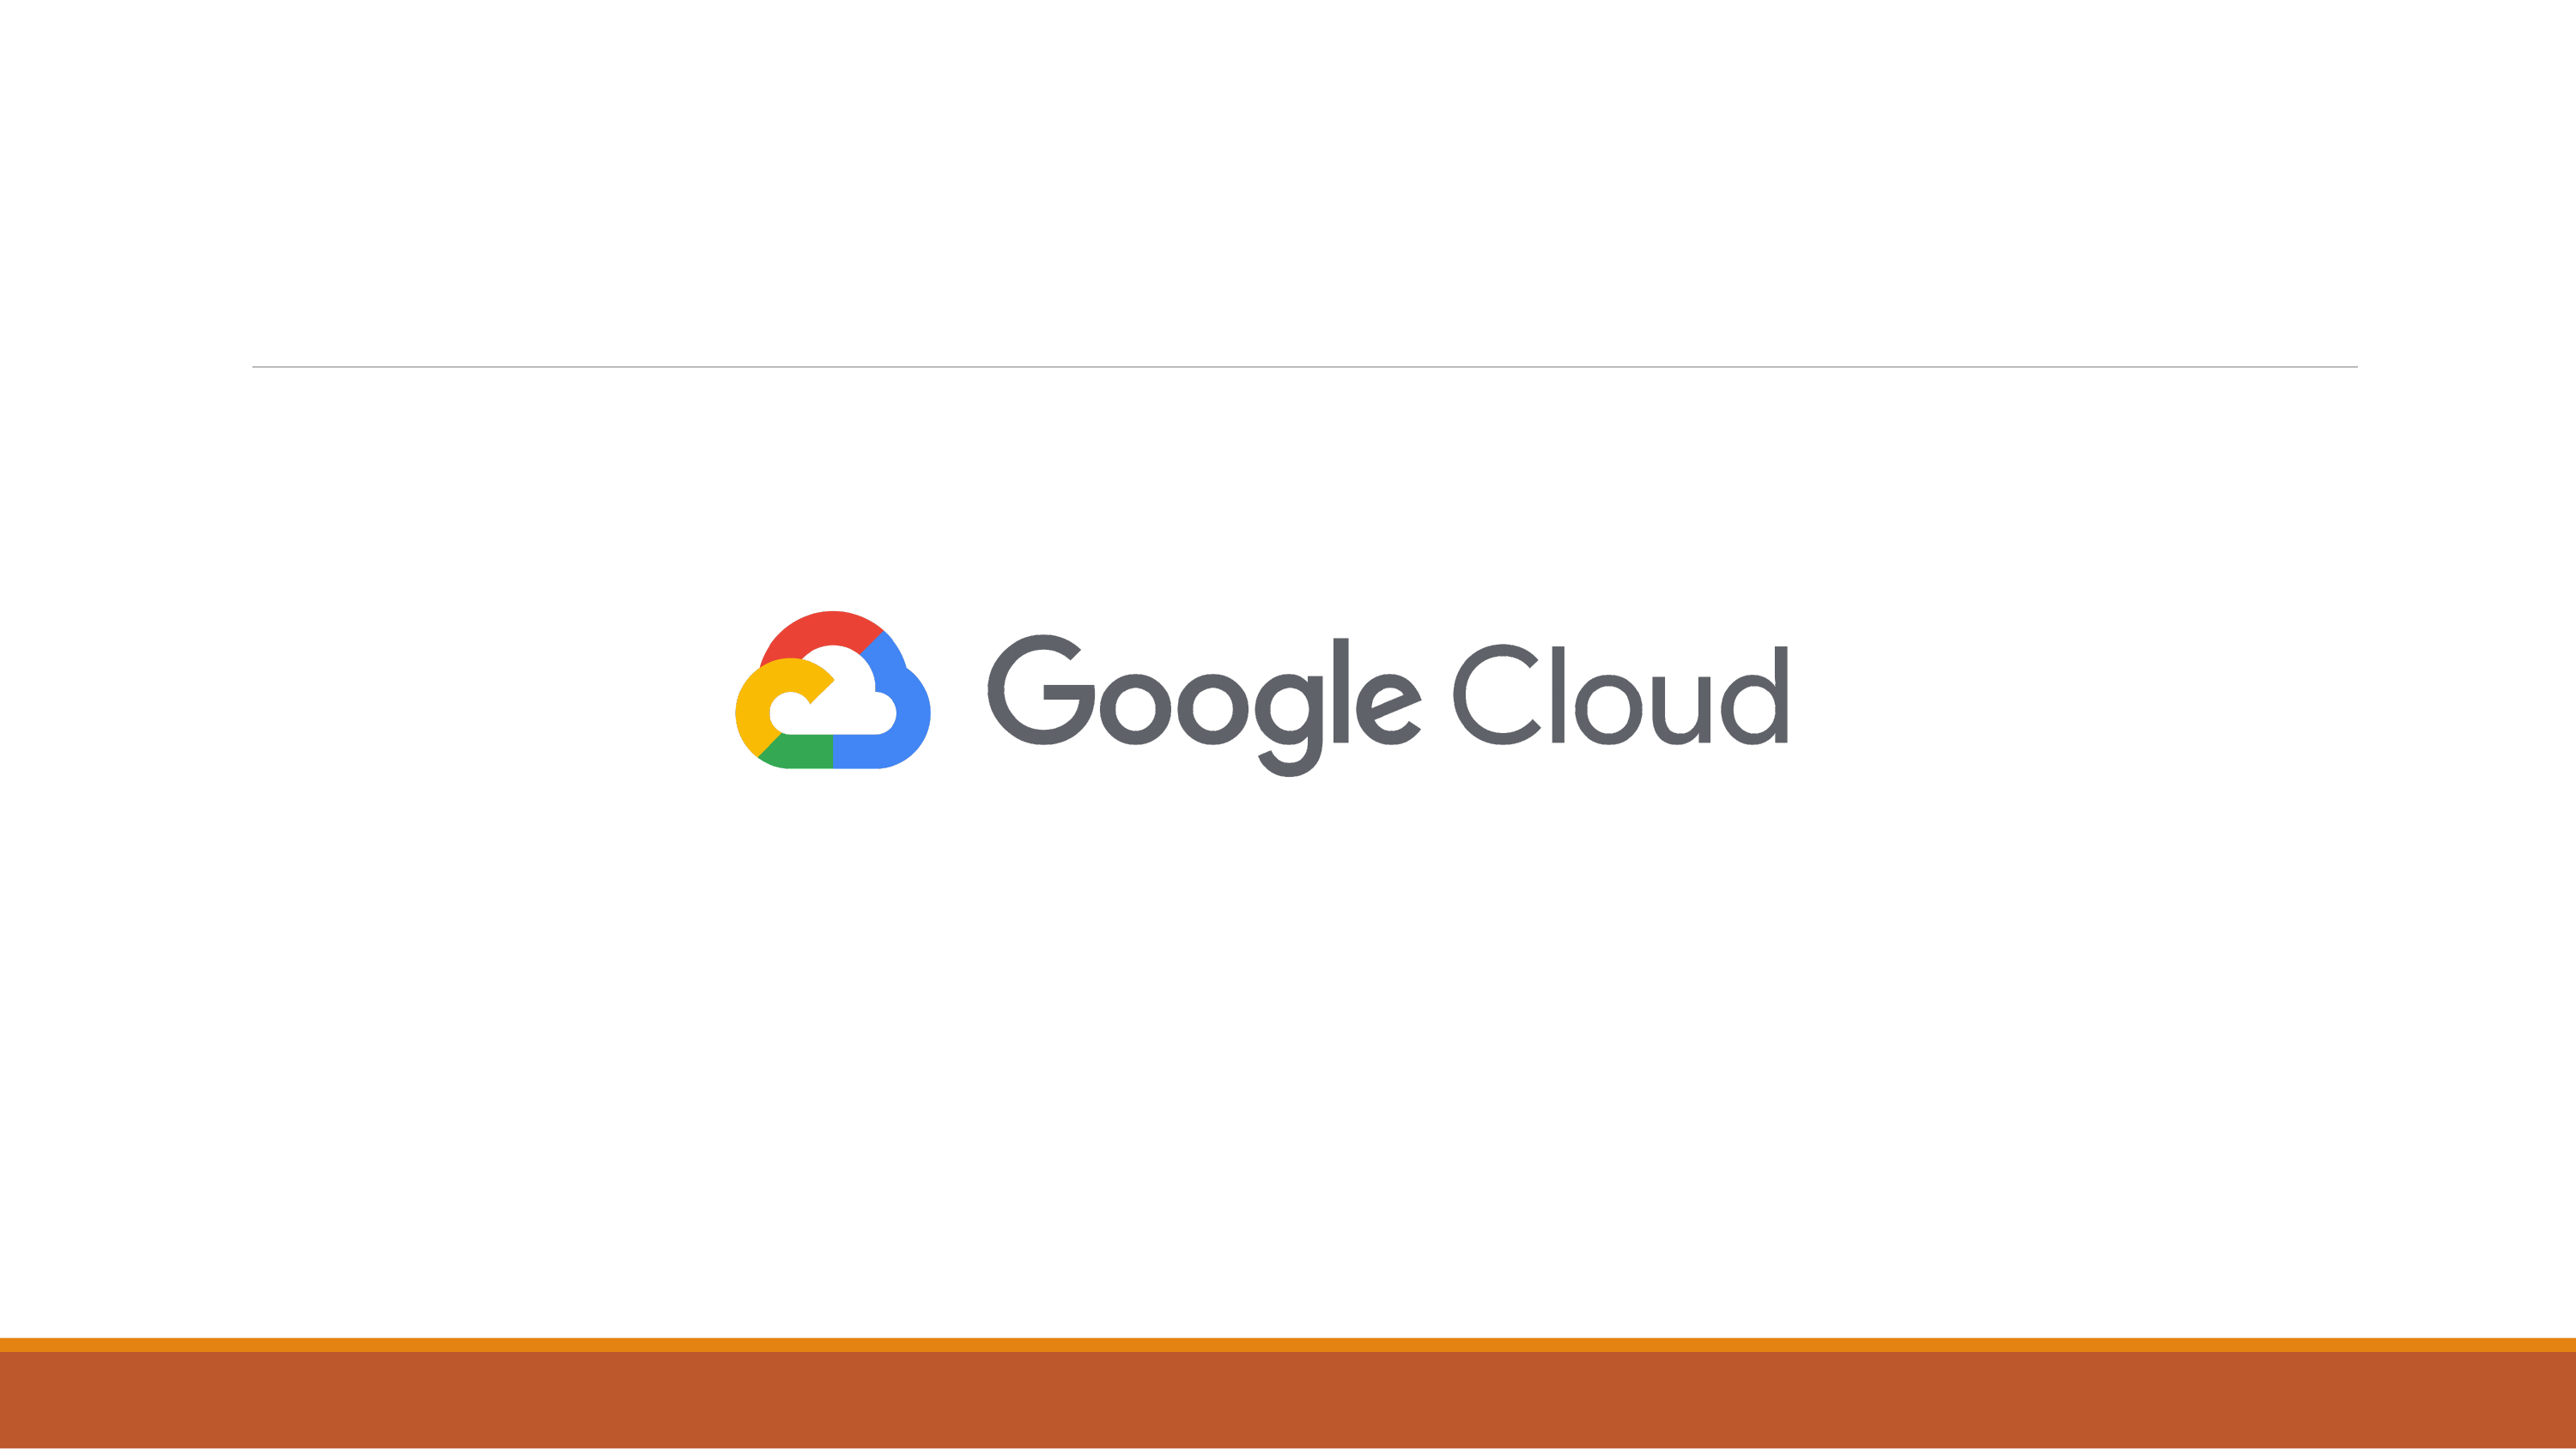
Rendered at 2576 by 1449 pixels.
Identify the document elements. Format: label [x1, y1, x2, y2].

picture [729, 590, 1791, 794]
